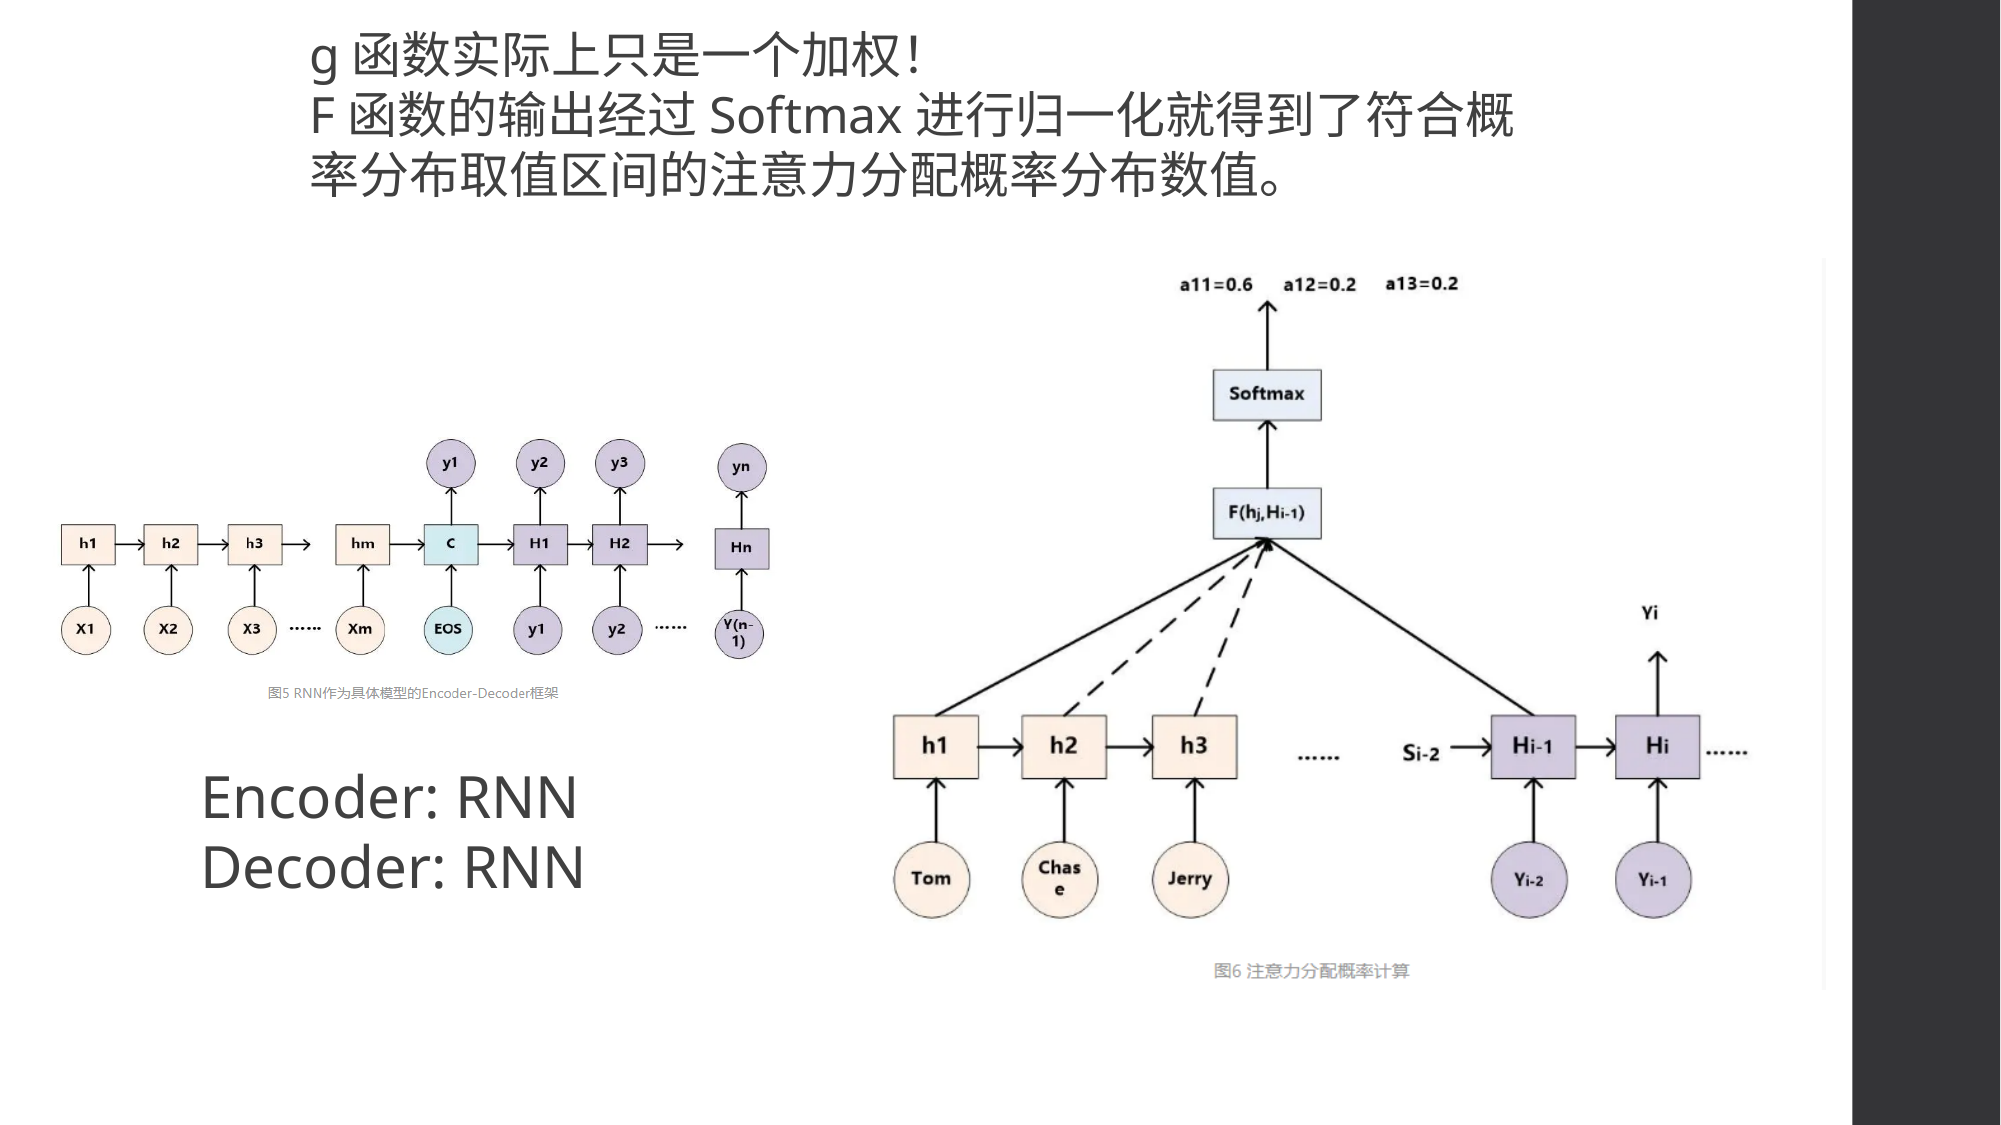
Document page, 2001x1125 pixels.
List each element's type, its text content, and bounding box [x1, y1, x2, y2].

picture [45, 376, 794, 709]
picture [826, 257, 1826, 990]
text_box g函数实际上只是一个加权！ F函数的输出经过Softmax进行归一化就得到了符合概率分布取值区间的注意力分配概率分布数值。 [294, 16, 1556, 212]
text_box Encoder: RNN Decoder: RNN [185, 753, 602, 908]
